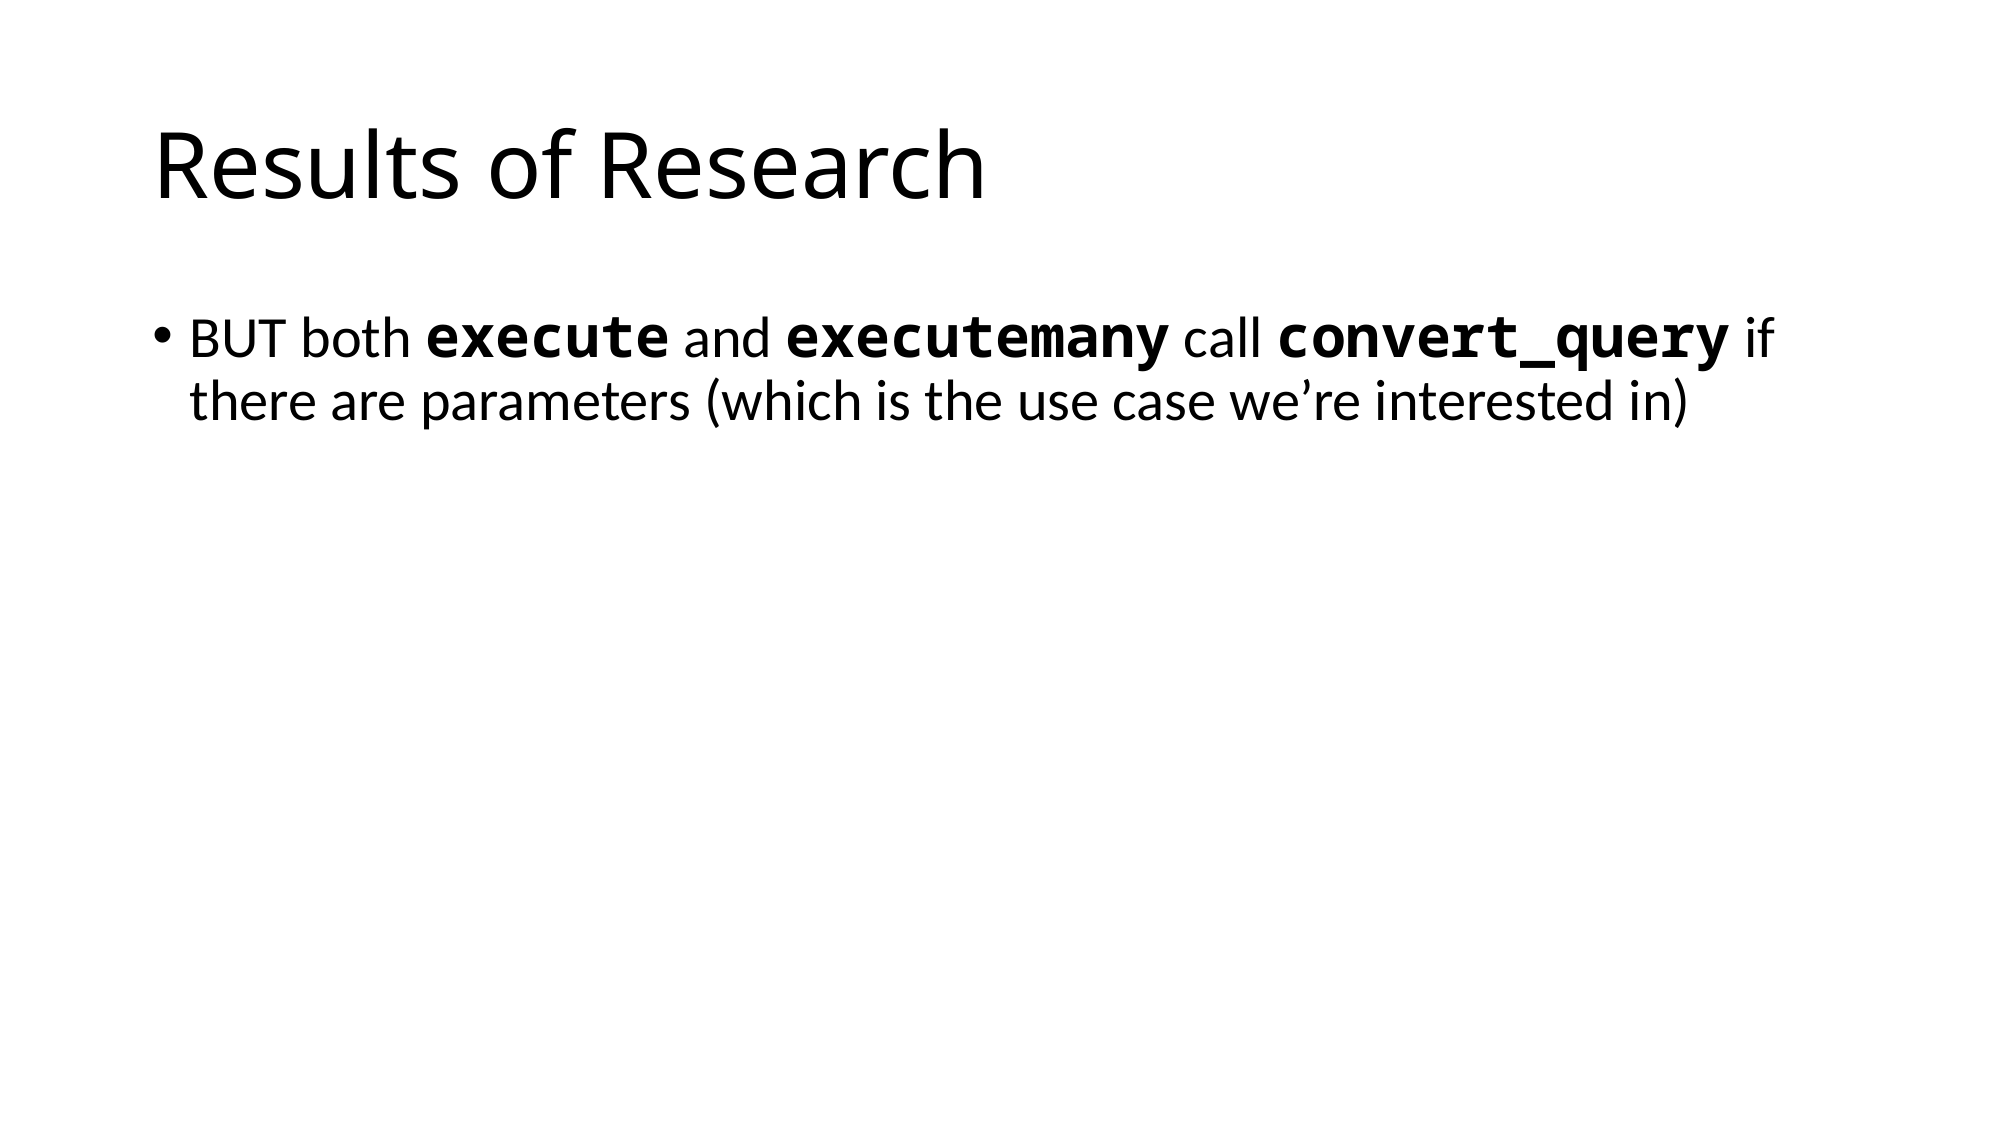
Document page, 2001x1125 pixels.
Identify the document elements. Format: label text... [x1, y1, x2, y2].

title Results of Research [137, 59, 1863, 278]
list BUT both execute and executemany call convert_query if there are parameters (which is the use case we’re interested in) [137, 299, 1863, 1014]
